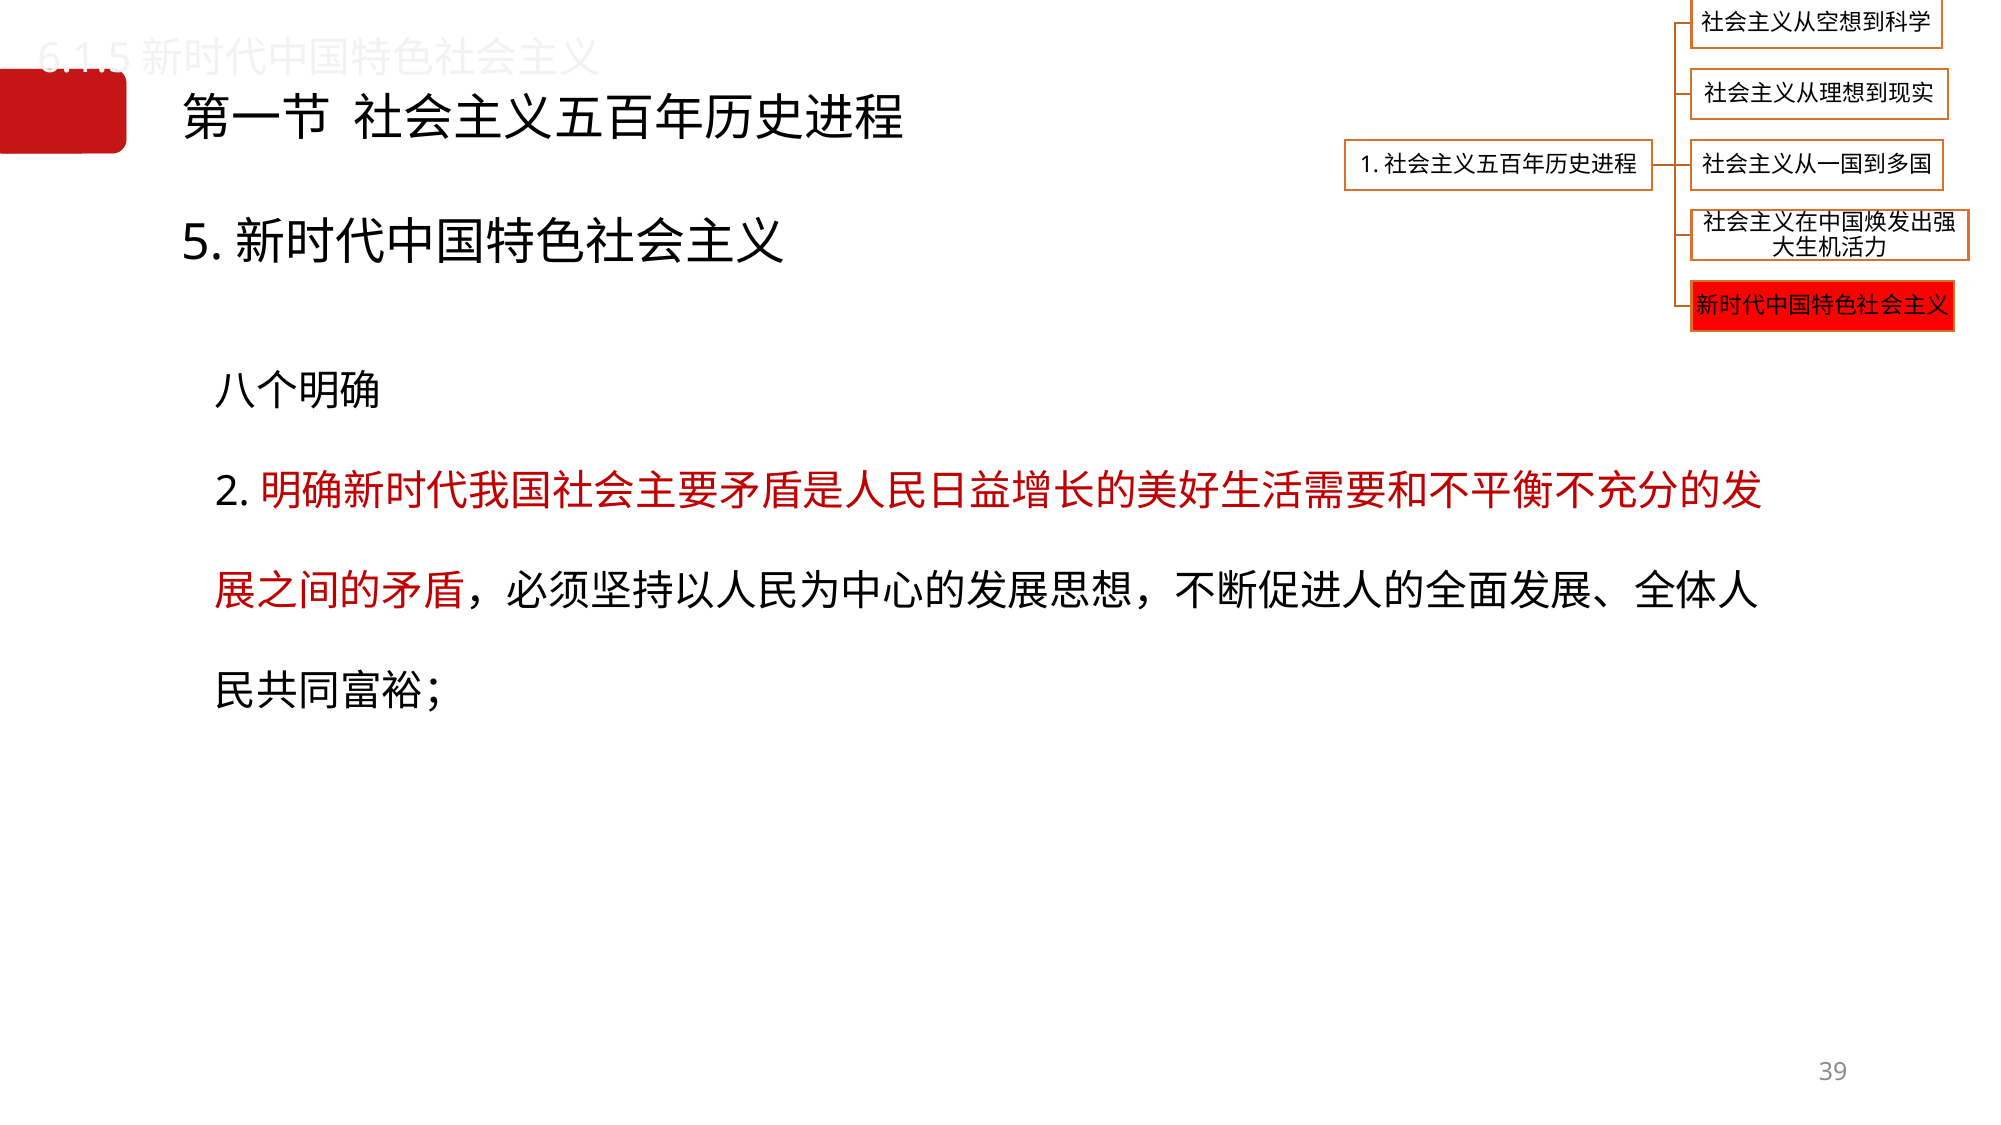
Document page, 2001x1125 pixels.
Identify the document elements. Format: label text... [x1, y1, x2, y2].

text_box 6.1.5新时代中国特色社会主义 [22, 0, 1134, 88]
title 第一节 社会主义五百年历史进程 [166, 88, 995, 172]
text_box 5.新时代中国特色社会主义 [166, 172, 1298, 278]
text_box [1298, 0, 2000, 332]
slide_number 39 [1412, 1042, 1863, 1103]
text_box 八个明确 2.明确新时代我国社会主要矛盾是人民日益增长的美好生活需要和不平衡不充分的发展之间的矛盾，必须坚持以人民为中心的发展思想，不断促进人的全面发展、全体人民共同富裕； [200, 331, 1790, 796]
